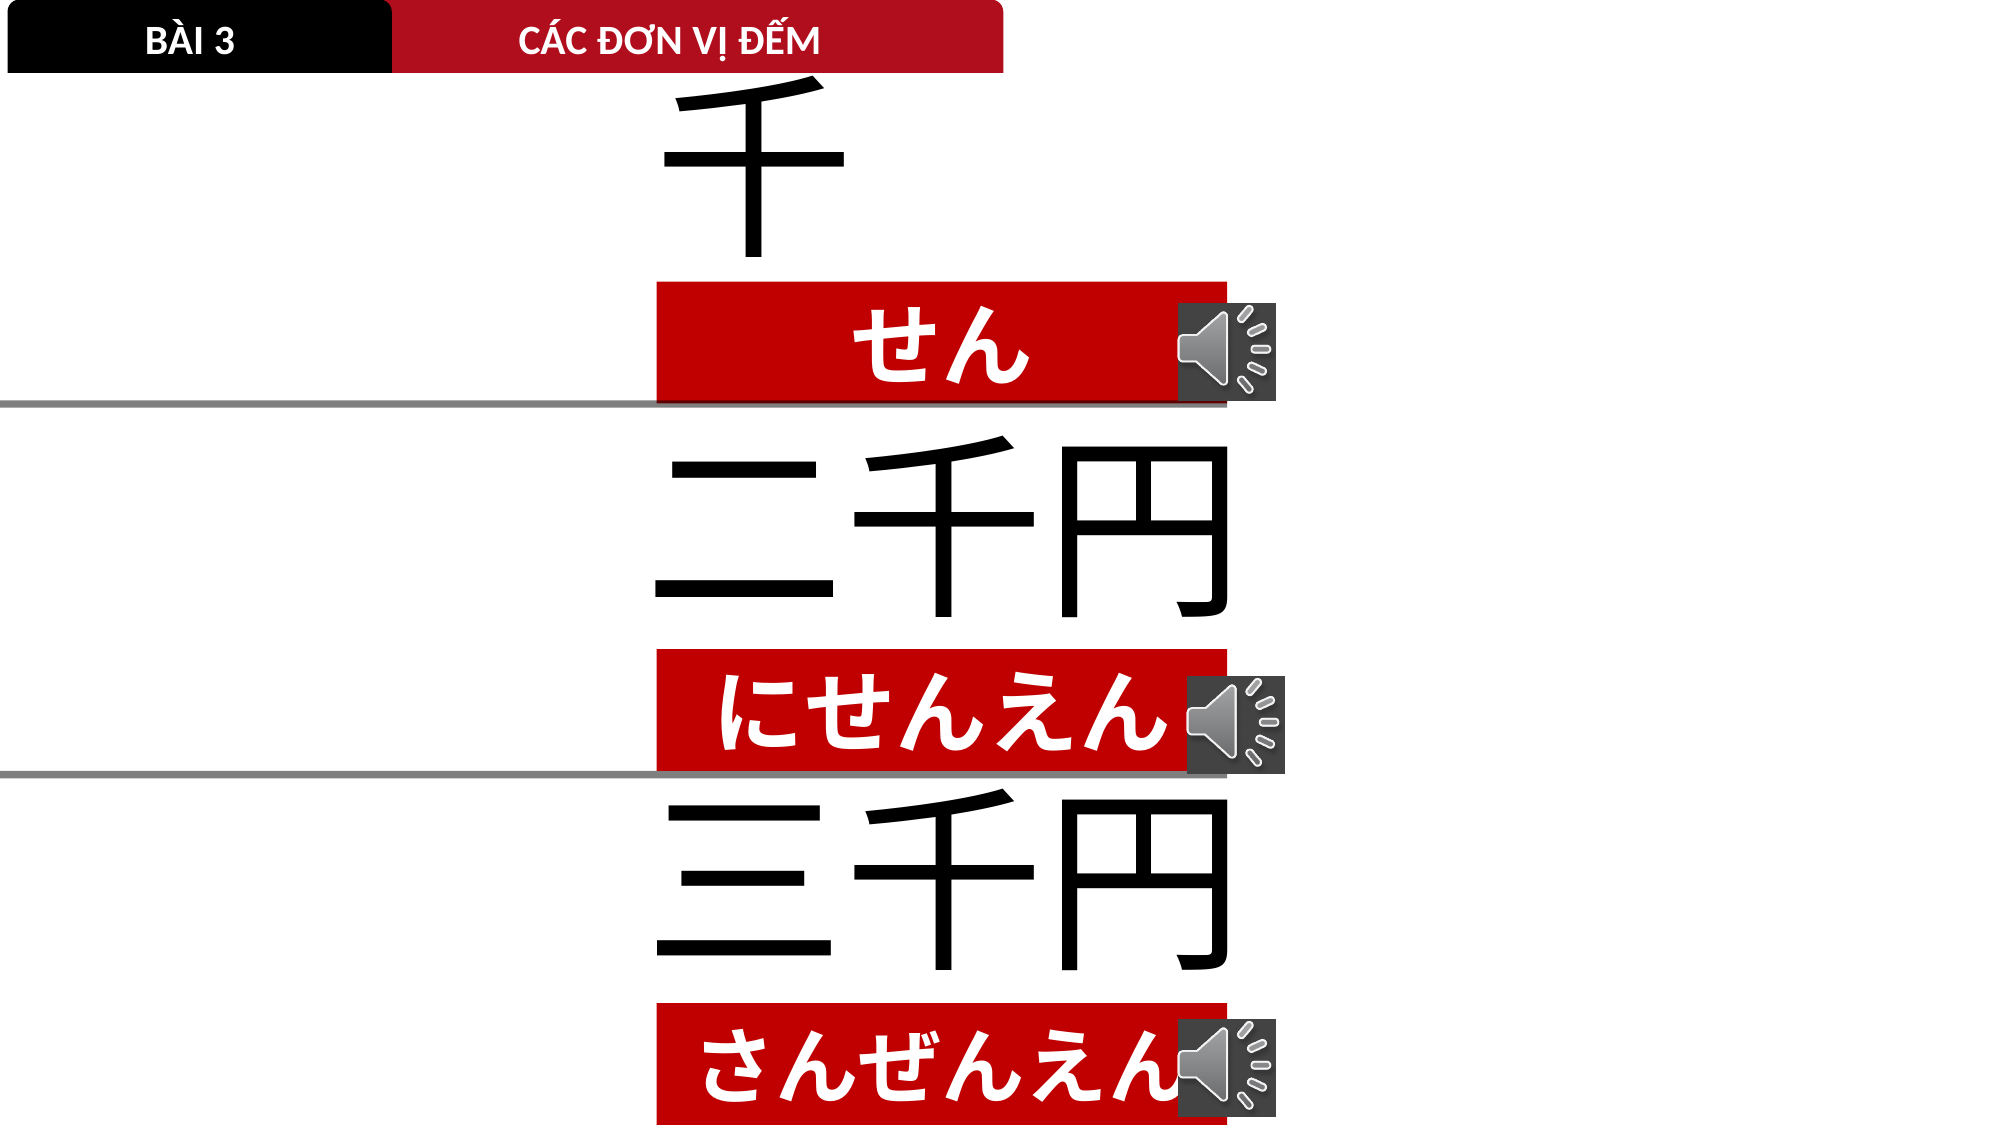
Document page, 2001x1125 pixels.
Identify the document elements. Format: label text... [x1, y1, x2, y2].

picture [1177, 301, 1278, 402]
text_box [0, 400, 629, 408]
text_box 三千円 [629, 746, 1953, 1002]
text_box 二千円 [629, 393, 1630, 649]
picture [1177, 1017, 1278, 1118]
text_box せん [656, 289, 1228, 393]
text_box BÀI 3 [6, 0, 393, 74]
text_box CÁC ĐƠN VỊ ĐẾM [388, 0, 1005, 74]
picture [1185, 675, 1286, 776]
text_box にせんえん [656, 649, 1228, 746]
text_box [0, 770, 629, 779]
text_box さんぜんえん [656, 1002, 1228, 1125]
text_box 千 [640, 34, 2000, 289]
